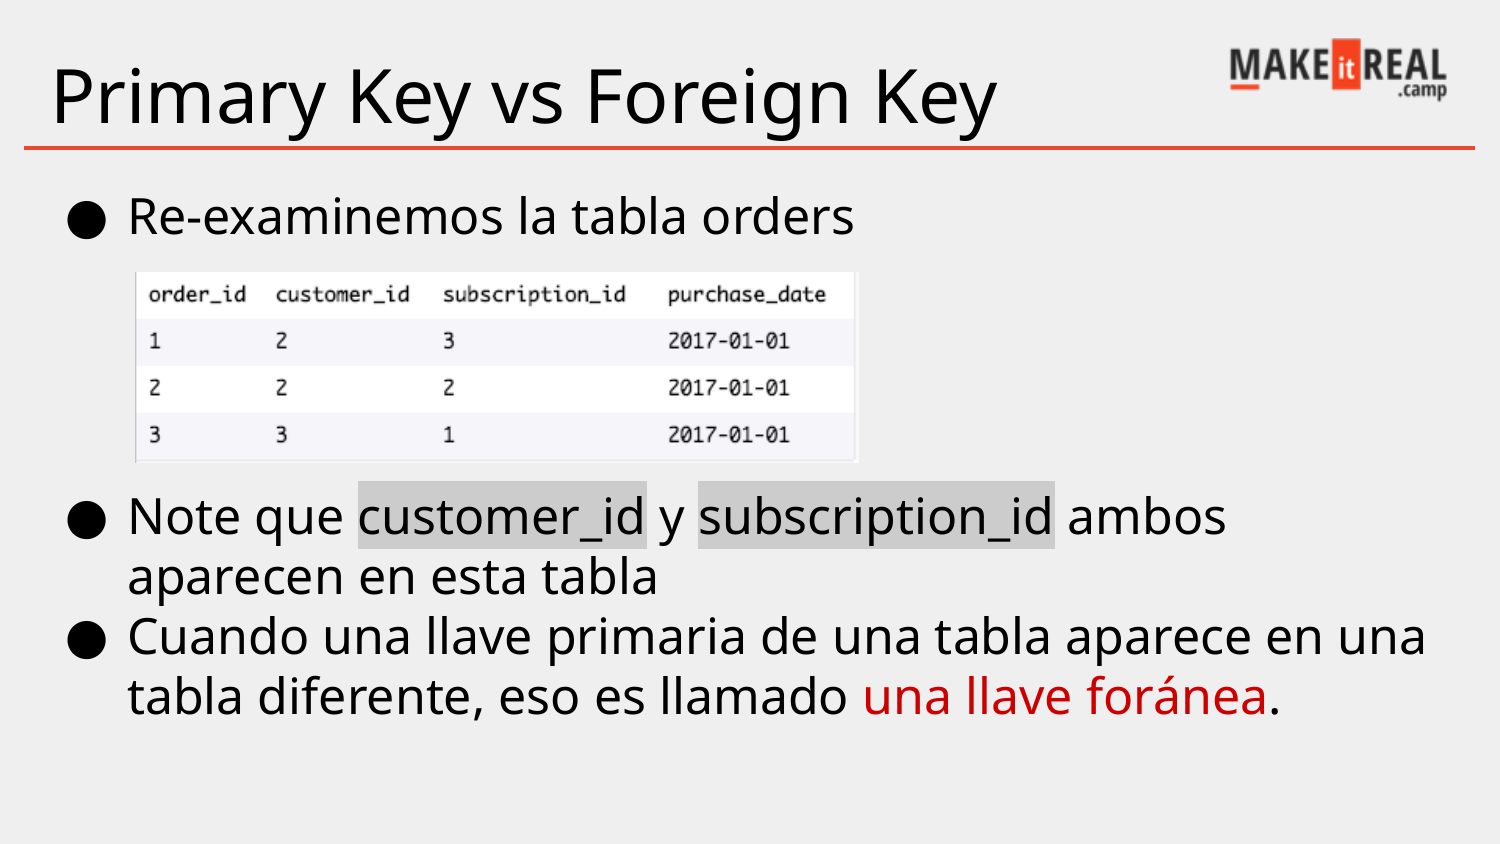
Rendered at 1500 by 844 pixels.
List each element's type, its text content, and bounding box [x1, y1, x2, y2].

text_box Primary Key vs Foreign Key [35, 33, 1205, 137]
picture [24, 146, 1476, 151]
picture [1202, 15, 1476, 126]
picture [135, 271, 859, 463]
text_box Re-examinemos la tabla orders Note que customer_id y subscription_id ambos aparecen en esta tabla Cuando una llave primaria de una tabla aparece en una tabla diferente, eso es llamado una llave foránea. [37, 169, 1459, 805]
